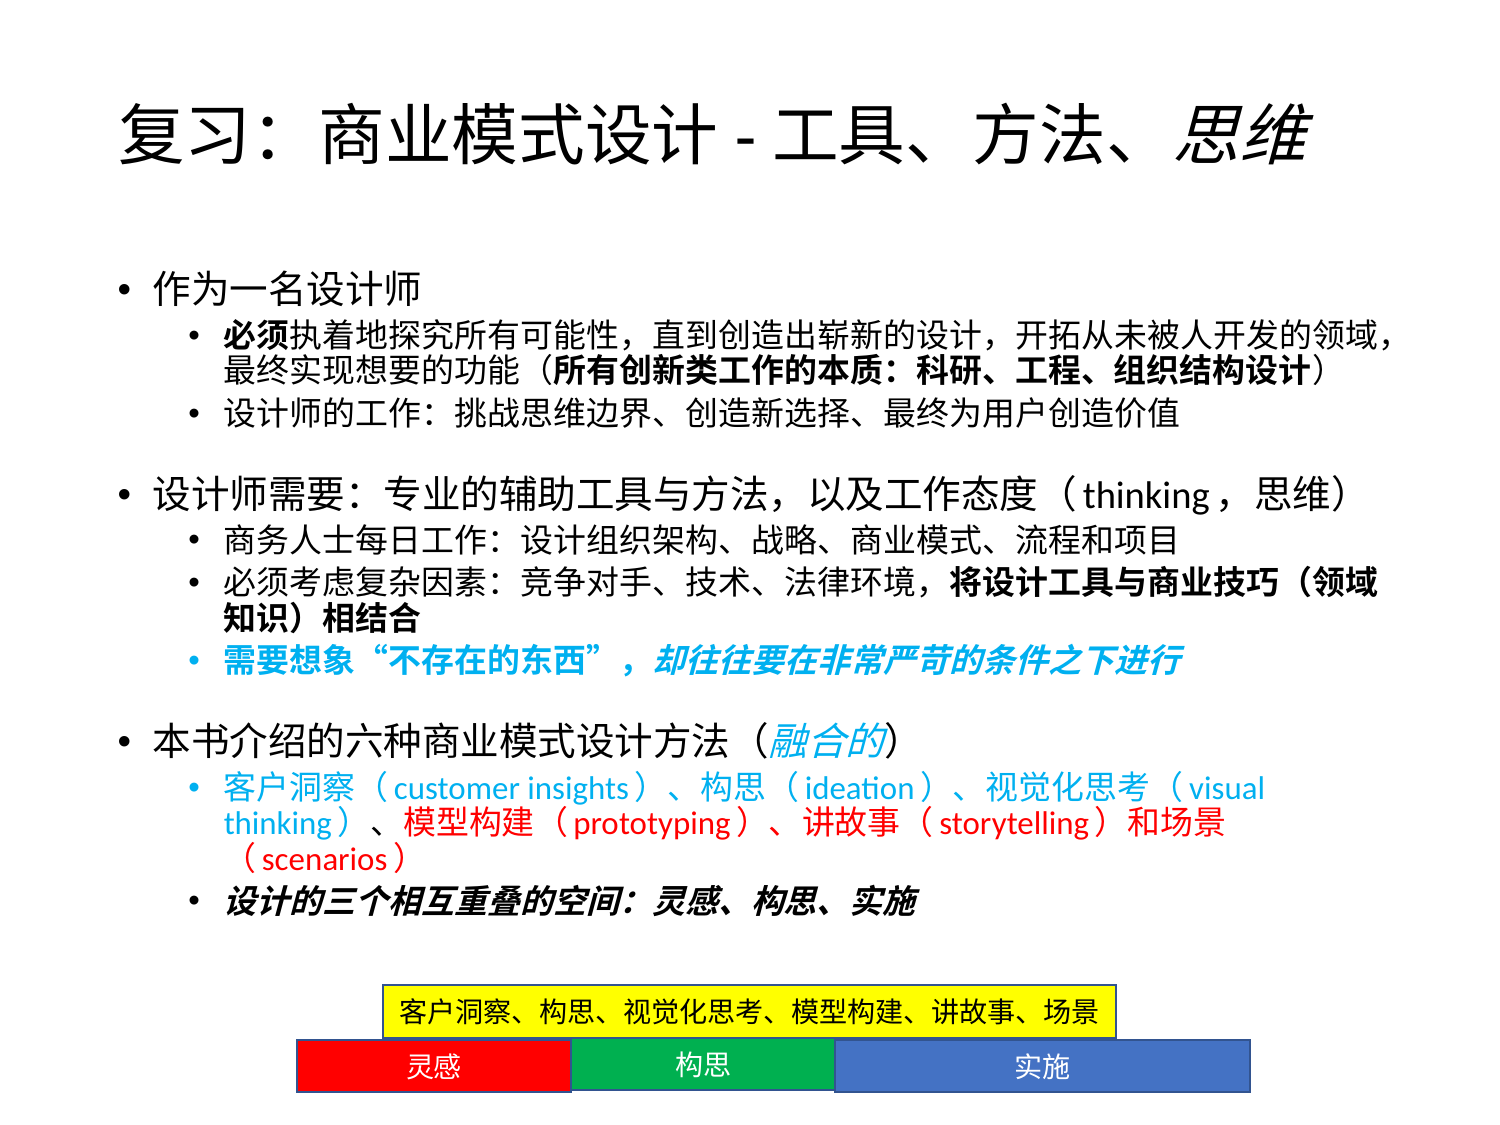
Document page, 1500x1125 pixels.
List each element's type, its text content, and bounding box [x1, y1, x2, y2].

text_box 实施 [834, 1039, 1251, 1093]
list 作为一名设计师 必须执着地探究所有可能性，直到创造出崭新的设计，开拓从未被人开发的领域，最终实现想要的功能（所有创新类工作的本质：科研、工程、组织结构设计） 设计师的工作：挑战思维边界、创造新选择、最终为用户创造价值 设计师需要：专业的辅助工具与方法，以及工作态度（thinking，思维） 商务人士每日工作：设计组织架构、战略、商业模式、流程和项目 必须考虑复杂因素：竞争对手、技术、法律环境，将设计工具与商业技巧（领域知识）相结合 需要想象“不存在的东西”，却往往要在非常严苛的条件之下进行 本书介绍的六种商业模式设计方法（融合的） 客户洞察（customer insights）、构思（ideation）、视觉化思考（visual thinking）、模型构建（prototyping）、讲故事（storytelling）和场景（scenarios） 设计的三个相互重叠的空间：灵感、构思、实施 [102, 263, 1397, 1012]
title 复习：商业模式设计-工具、方法、思维 [103, 59, 1397, 217]
text_box 客户洞察、构思、视觉化思考、模型构建、讲故事、场景 [382, 984, 1117, 1039]
text_box 构思 [570, 1039, 834, 1091]
text_box 灵感 [296, 1039, 572, 1093]
